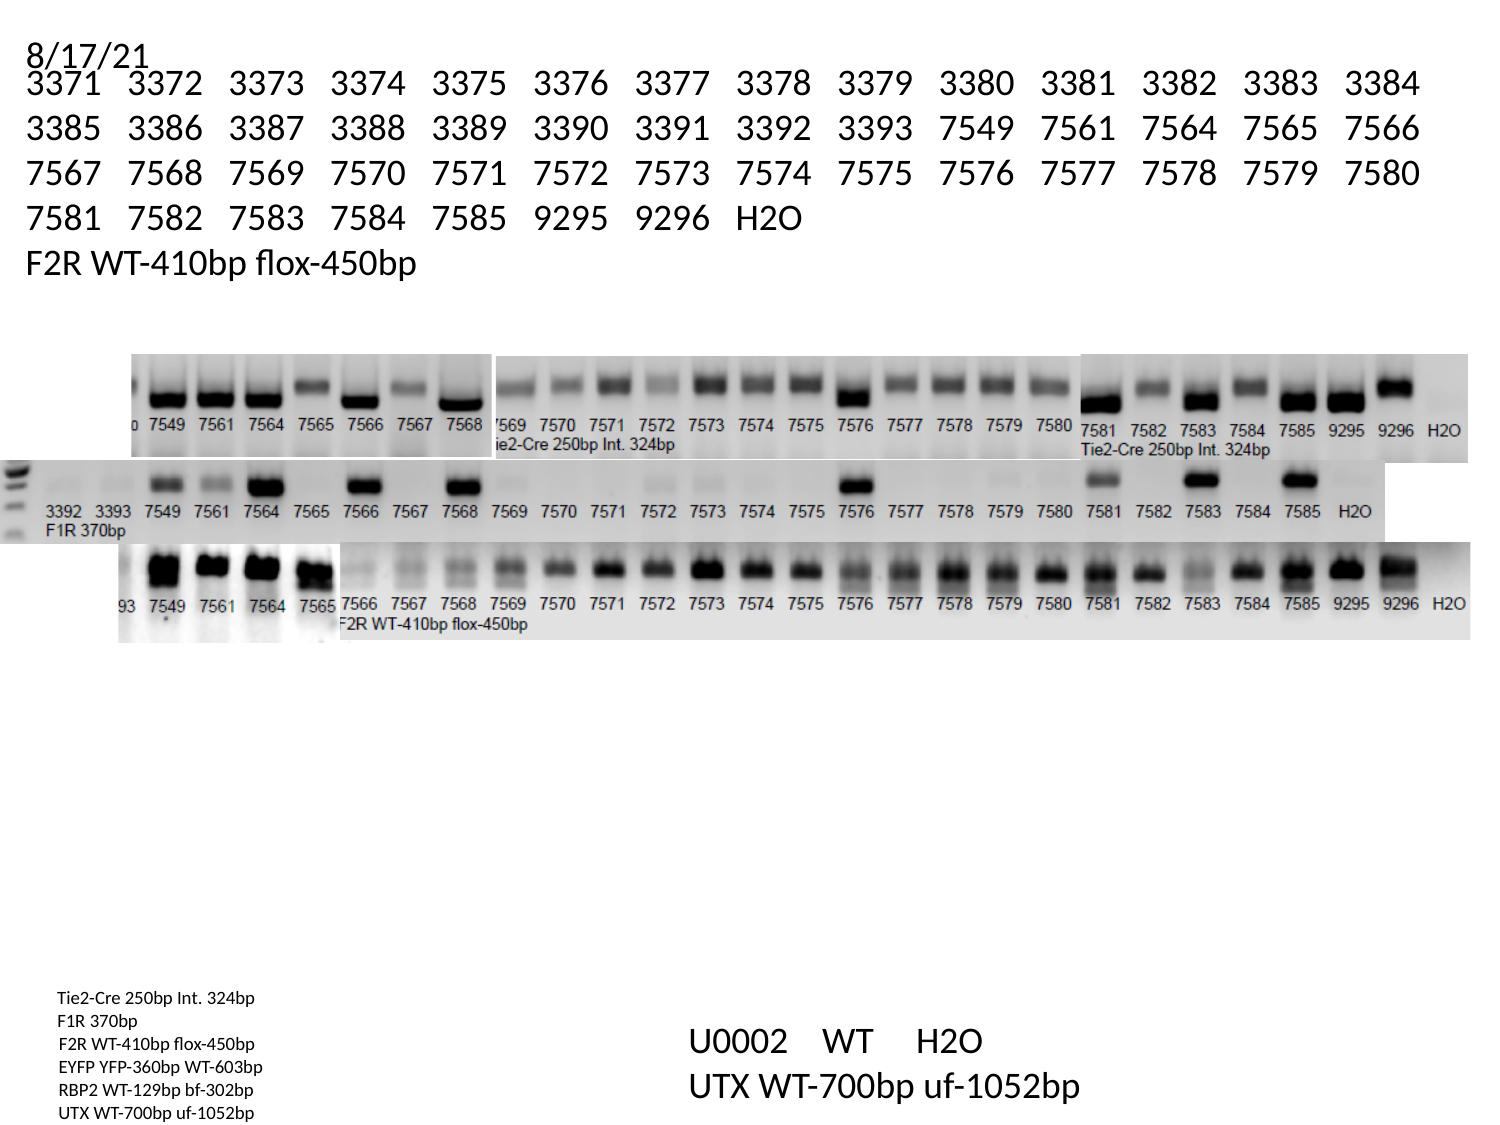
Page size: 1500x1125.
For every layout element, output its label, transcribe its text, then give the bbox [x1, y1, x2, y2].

text_box U0002 WT H2O UTX WT-700bp uf-1052bp [673, 1009, 1424, 1114]
text_box 8/17/21 [11, 23, 165, 84]
picture [0, 354, 1471, 644]
text_box F2R WT-410bp flox-450bp [44, 1024, 270, 1047]
picture [131, 354, 492, 457]
text_box EYFP YFP-360bp WT-603bp [43, 1047, 278, 1085]
text_box UTX WT-700bp uf-1052bp [43, 1093, 270, 1125]
text_box F1R 370bp [42, 1001, 153, 1039]
text_box RBP2 WT-129bp bf-302bp [43, 1070, 269, 1093]
text_box Tie2-Cre 250bp Int. 324bp [42, 978, 270, 1016]
text_box 3371 3372 3373 3374 3375 3376 3377 3378 3379 3380 3381 3382 3383 3384 3385 3386 3387 3388 3389 3390 3391 3392 3393 7549 7561 7564 7565 7566 7567 7568 7569 7570 7571 7572 7573 7574 7575 7576 7577 7578 7579 7580 7581 7582 7583 7584 7585 9295 9296 H2O F2R WT-410bp flox-450bp [10, 50, 1500, 291]
